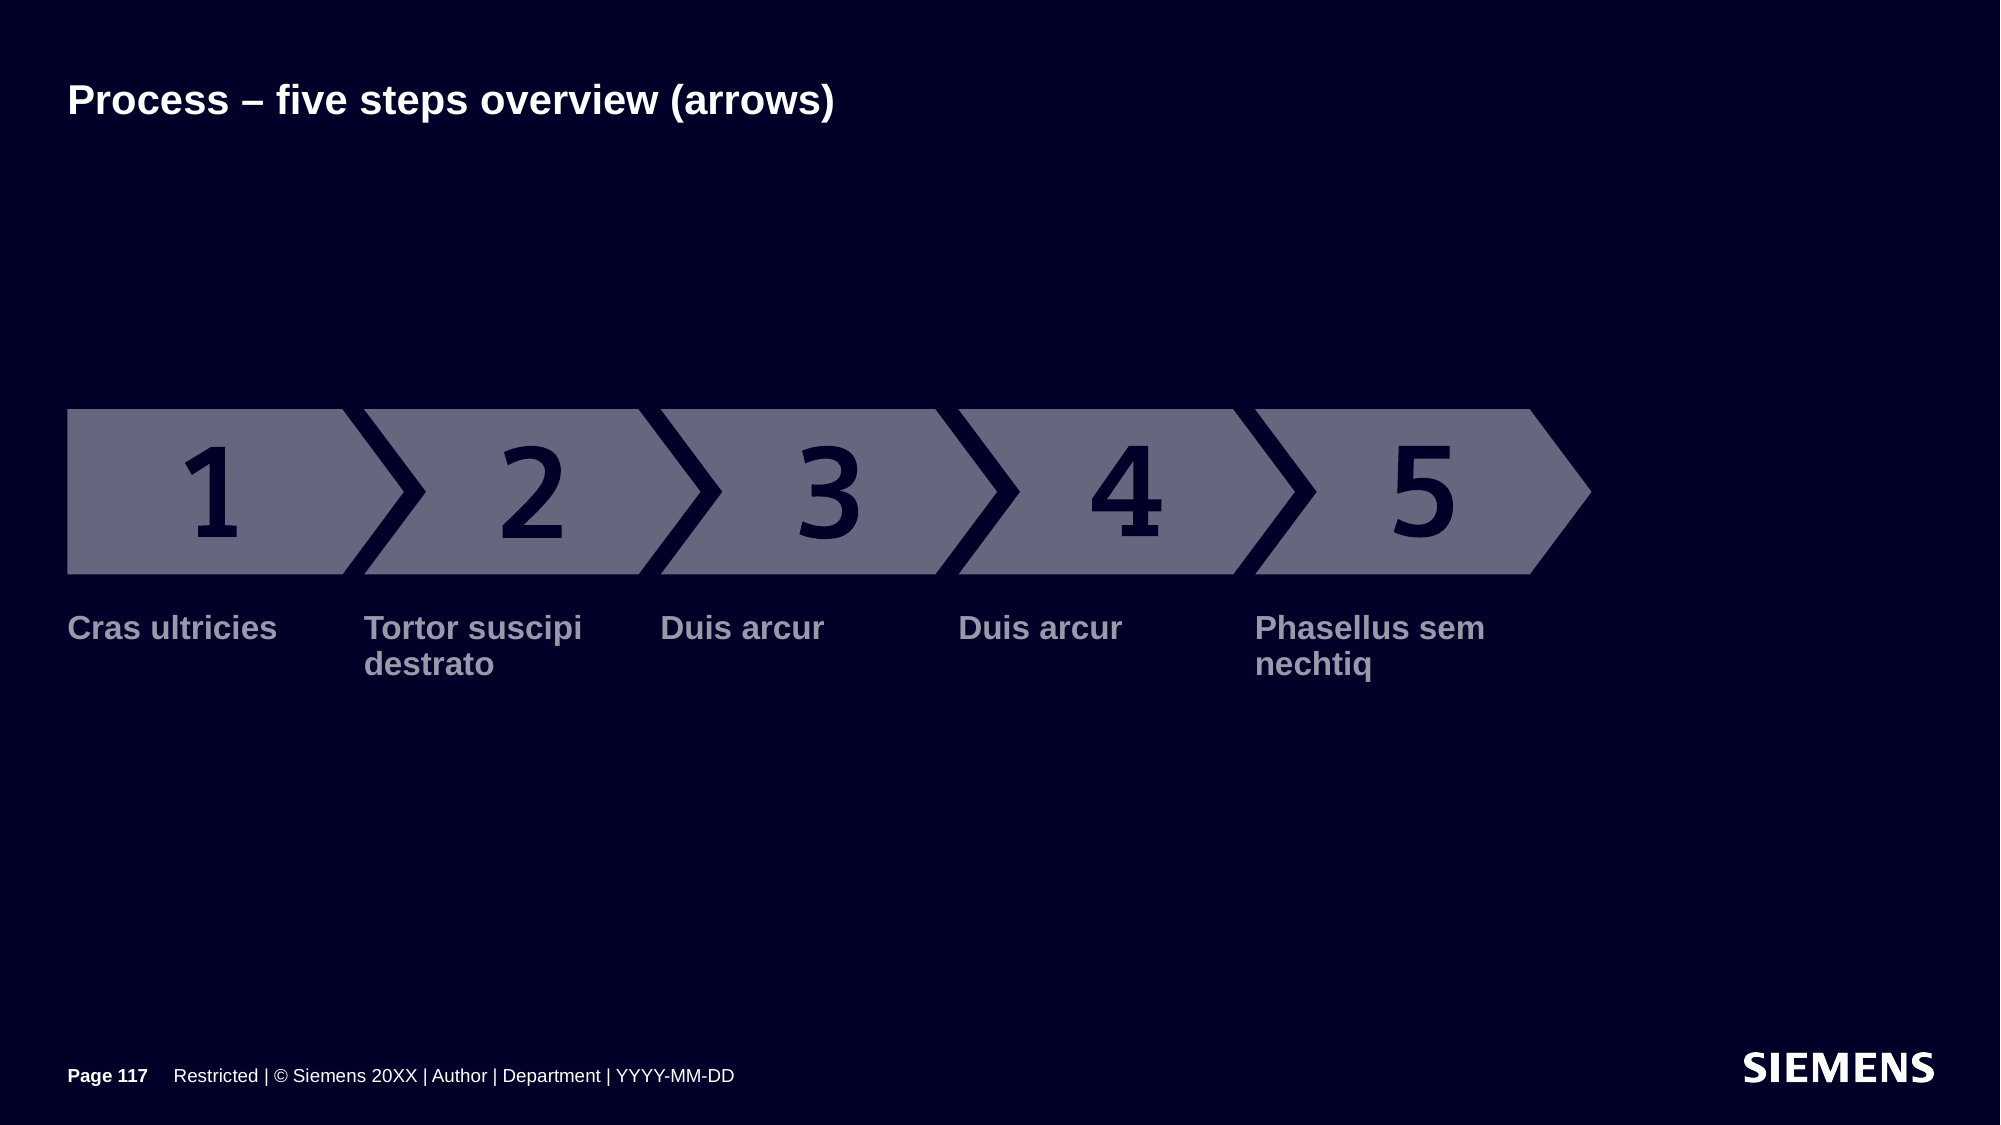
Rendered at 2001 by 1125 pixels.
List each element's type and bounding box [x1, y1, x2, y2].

text_box [364, 409, 701, 575]
text_box [660, 611, 933, 953]
text_box [1255, 409, 1592, 575]
slide_number [67, 1035, 174, 1125]
picture [1744, 1052, 1934, 1083]
text_box [67, 409, 404, 575]
text_box [1254, 611, 1527, 953]
text_box [958, 611, 1231, 953]
text_box [958, 409, 1295, 575]
text_box [363, 611, 636, 953]
title [67, 78, 1686, 173]
text_box [660, 409, 998, 575]
text_box [67, 611, 340, 953]
footer [174, 1035, 1686, 1125]
